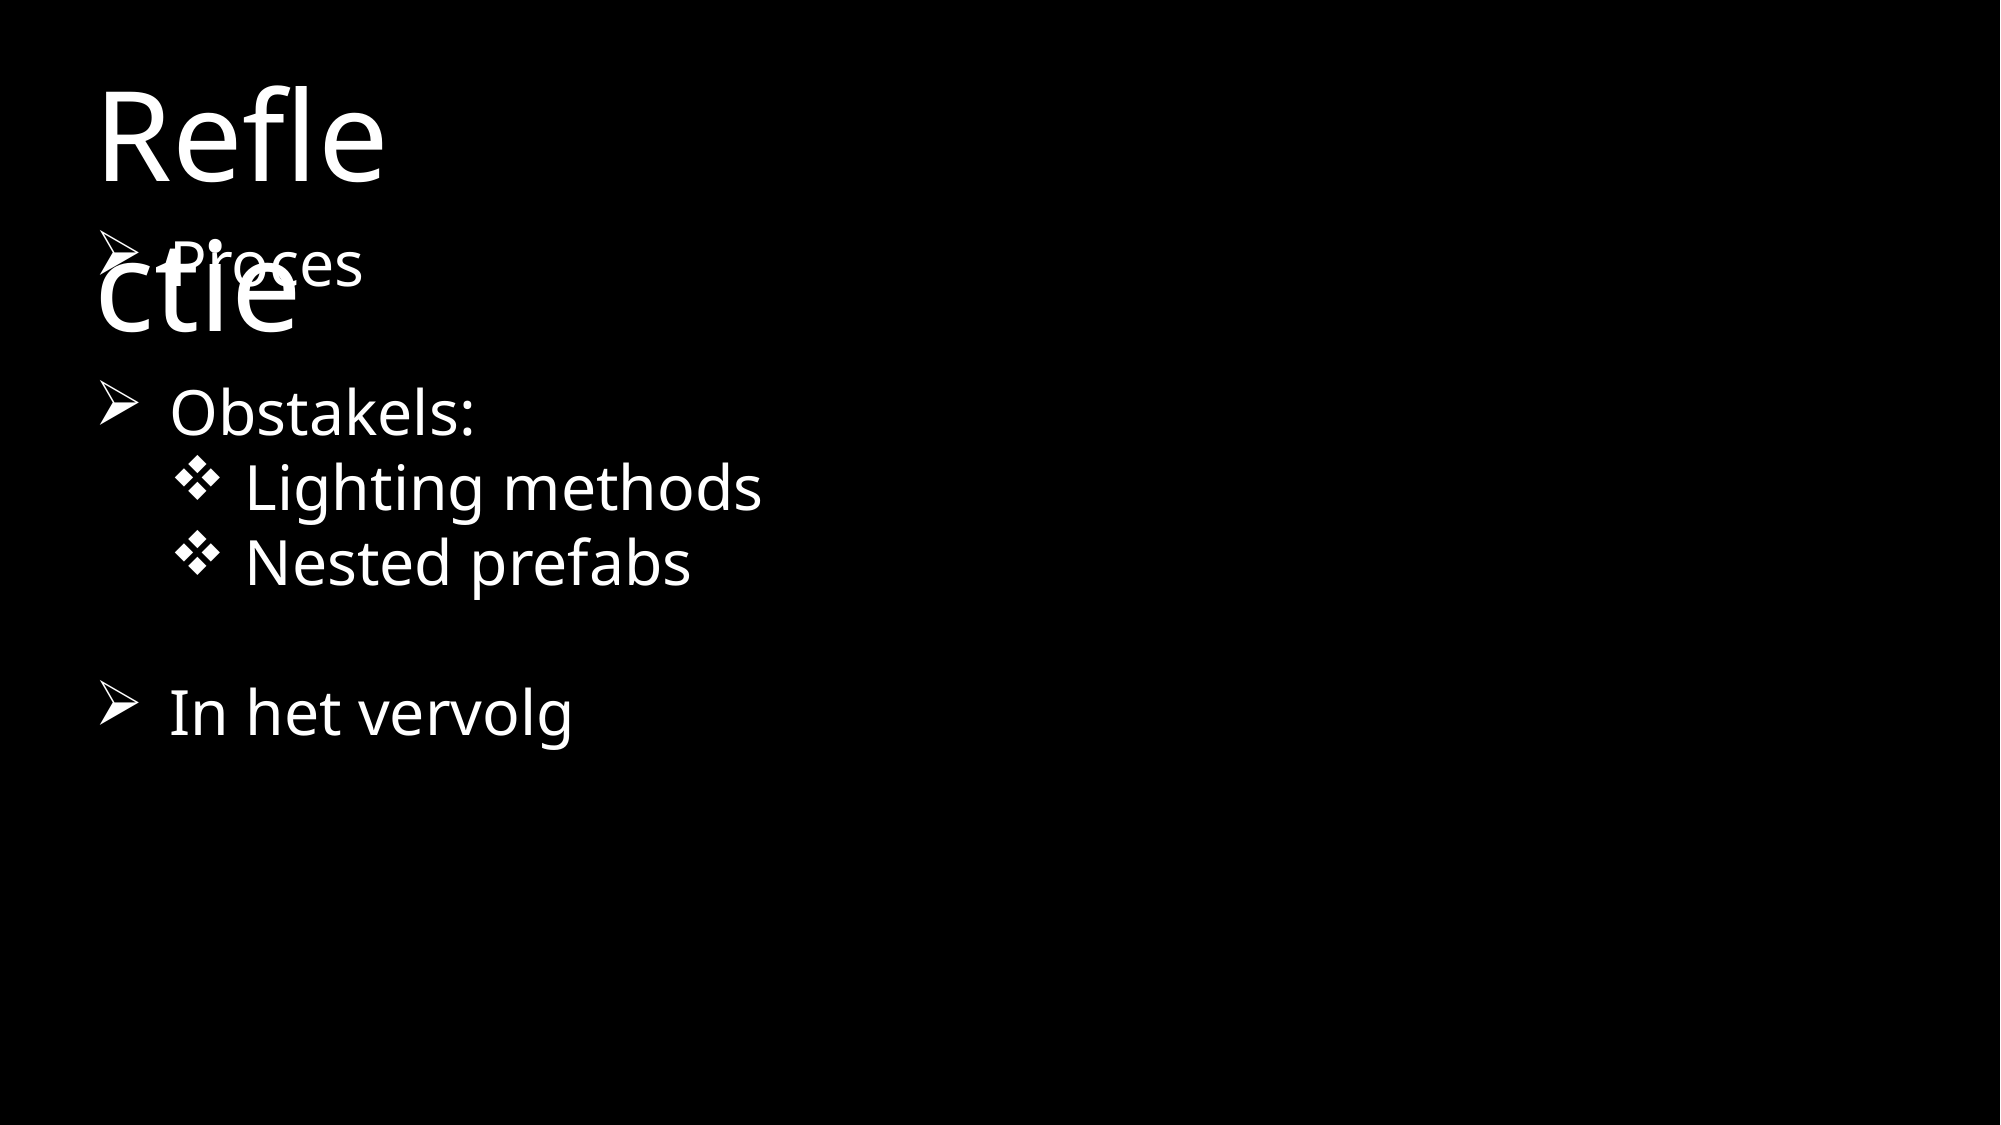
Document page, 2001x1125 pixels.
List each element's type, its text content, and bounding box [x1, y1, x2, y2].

text_box Proces Obstakels: Lighting methods Nested prefabs In het vervolg [79, 216, 924, 756]
text_box Reflectie [79, 49, 455, 216]
